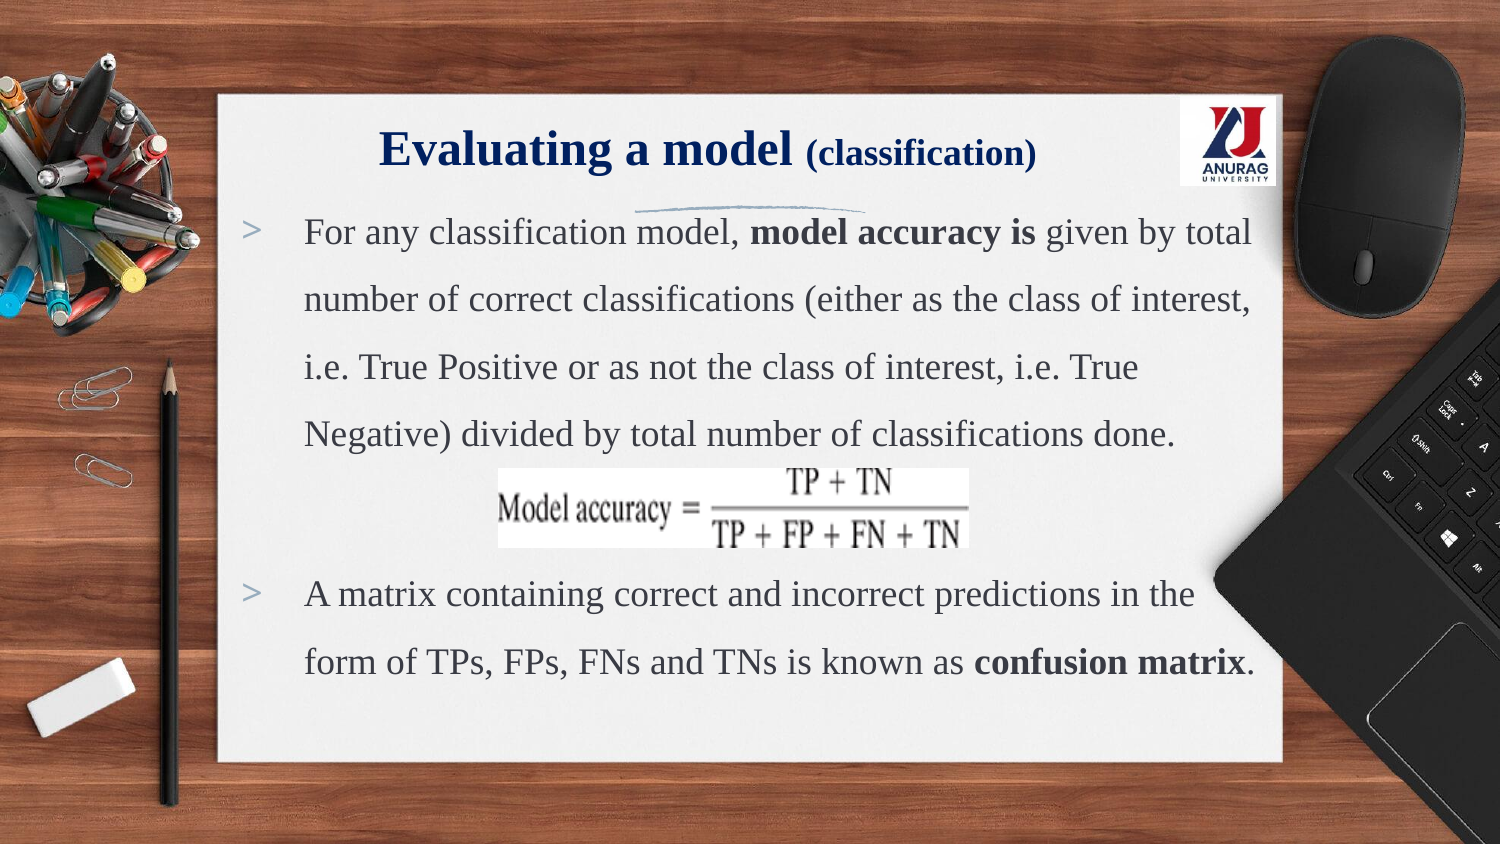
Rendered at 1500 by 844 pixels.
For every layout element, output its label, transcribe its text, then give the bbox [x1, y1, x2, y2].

list For any classification model, model accuracy is given by total number of correct classifications (either as the class of interest, i.e. True Positive or as not the class of interest, i.e. True Negative) divided by total number of classifications done. A matrix containing correct and incorrect predictions in the form of TPs, FPs, FNs and TNs is known as confusion matrix. [228, 184, 1258, 736]
picture [0, 0, 1500, 844]
title Evaluating a model (classification) [225, 102, 1174, 176]
